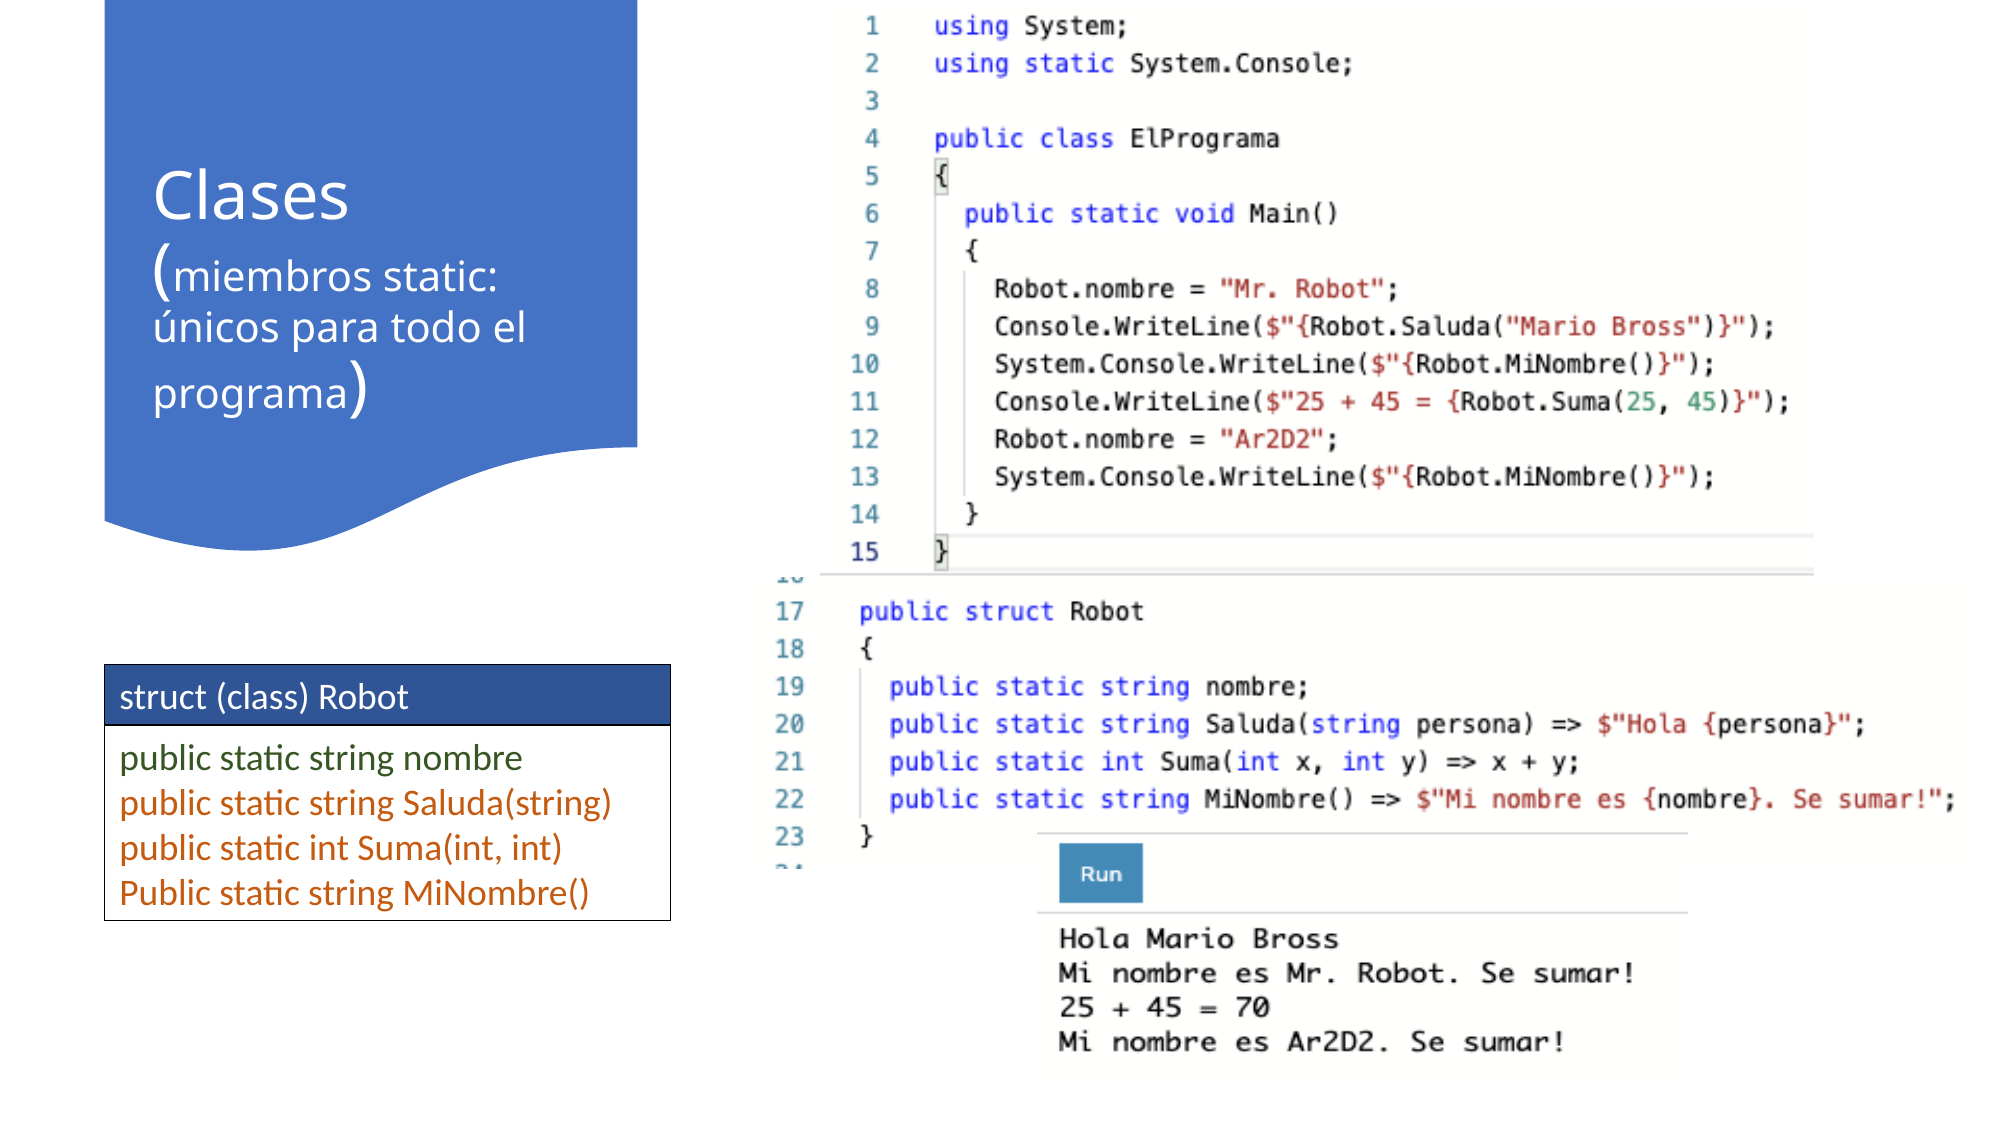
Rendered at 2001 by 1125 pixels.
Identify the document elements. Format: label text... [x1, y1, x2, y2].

text_box struct (class) Robot [104, 664, 671, 725]
text_box [103, 0, 639, 533]
picture [745, 8, 1981, 1084]
title Clases (miembros static: únicos para todo el programa) [137, 28, 604, 558]
text_box public static string nombre public static string Saluda(string) public static int Suma(int, int) Public static string MiNombre() [104, 725, 671, 921]
